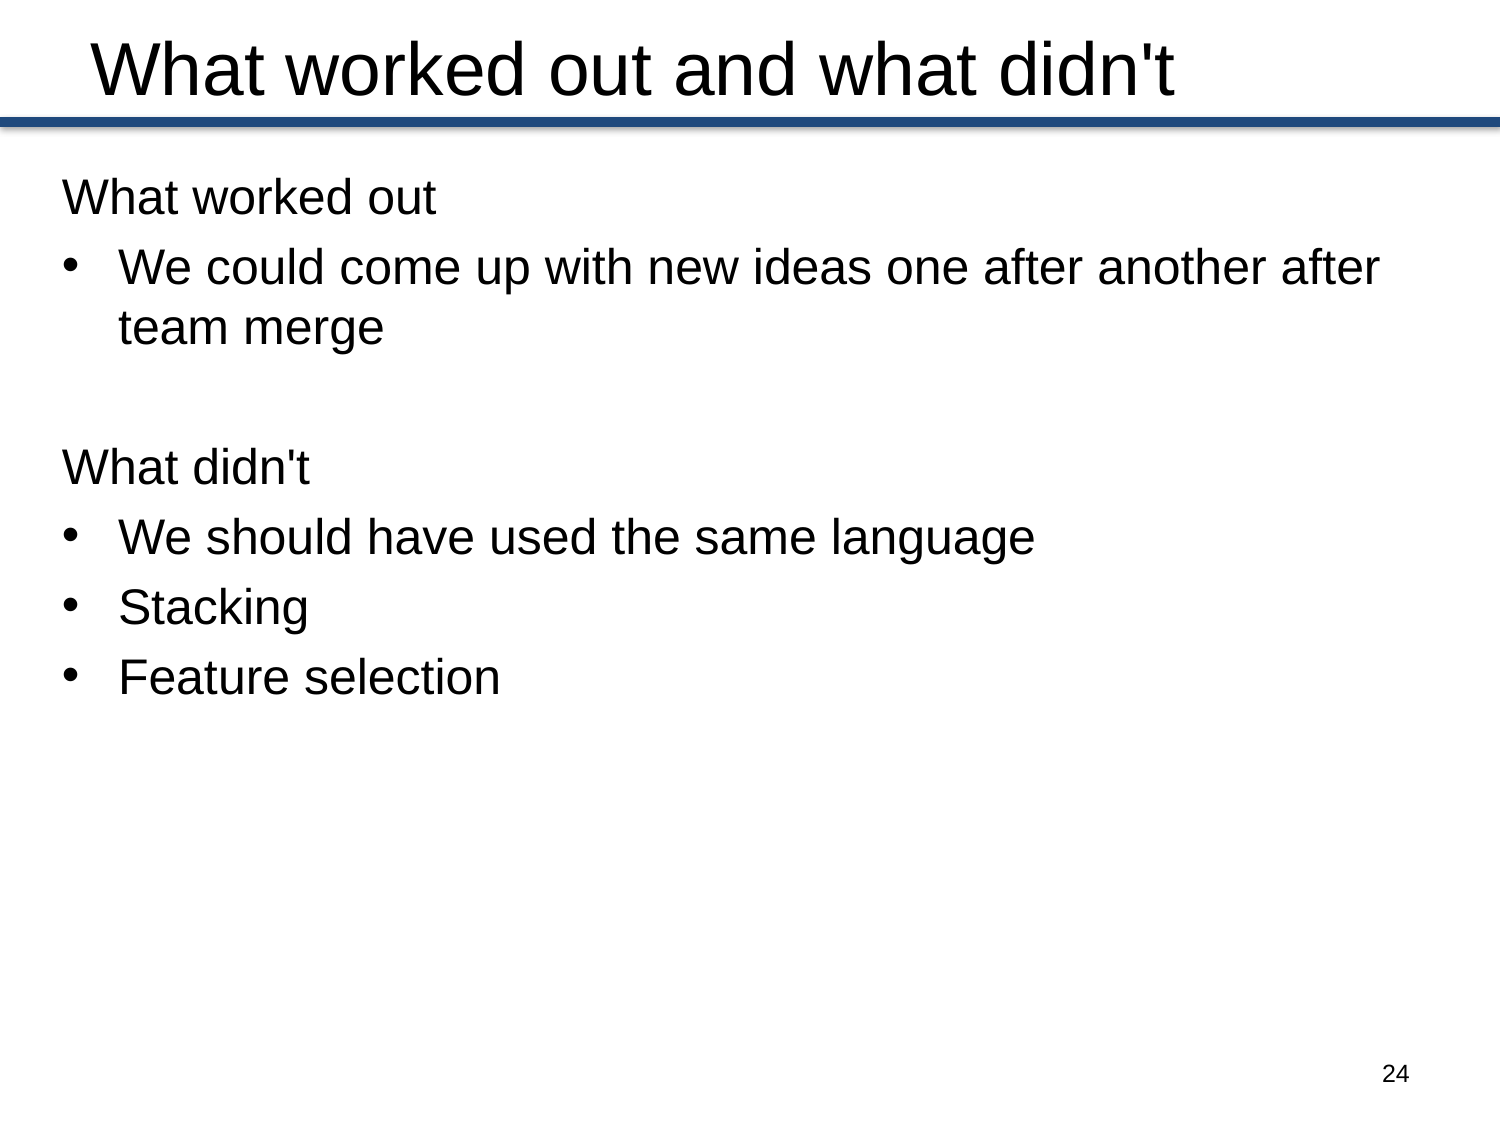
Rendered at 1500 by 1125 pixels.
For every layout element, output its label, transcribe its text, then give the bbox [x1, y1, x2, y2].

title What worked out and what didn't [75, 23, 1425, 108]
slide_number 23 [1074, 1042, 1425, 1103]
list What worked out We could come up with new ideas one after another after team merge What didn't We should have used the same language Stacking Feature selection [46, 156, 1457, 1043]
